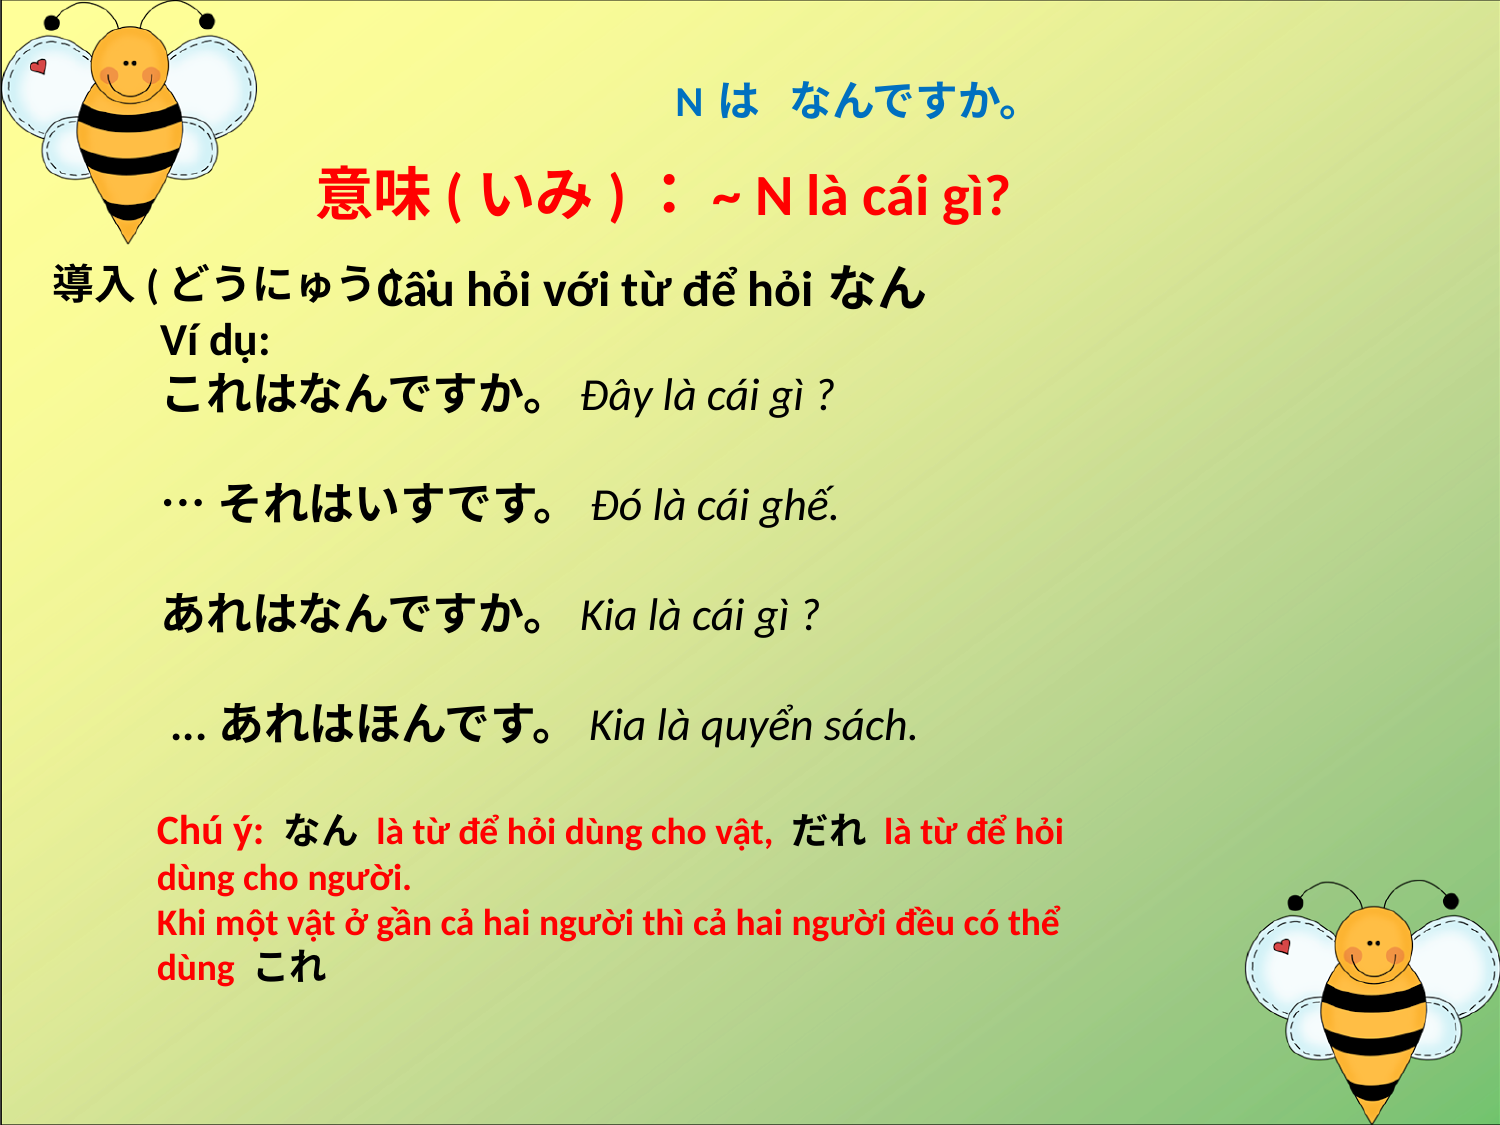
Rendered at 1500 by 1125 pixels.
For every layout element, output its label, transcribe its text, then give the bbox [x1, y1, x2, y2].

picture [0, 0, 1500, 1125]
subtitle 意味(いみ)：~ N là cái gì? [300, 149, 1350, 225]
text_box 導入(どうにゅう)： [37, 249, 1488, 1075]
text_box Chú ý: なん là từ để hỏi dùng cho vật, だれ là từ để hỏi dùng cho người. Khi một vật ở gần cả hai người thì cả hai người đều có thể dùng これ [142, 795, 1155, 996]
text_box Ví dụ: これはなんですか。Đây là cái gì ? …それはいすです。Đó là cái ghế. あれはなんですか。Kia là cái gì ? ...あれはほんです。Kia là quyển sách. [145, 302, 1159, 812]
text_box Câu hỏi với từ để hỏi なん [362, 249, 942, 302]
title N は なんですか。 [262, 12, 1488, 238]
